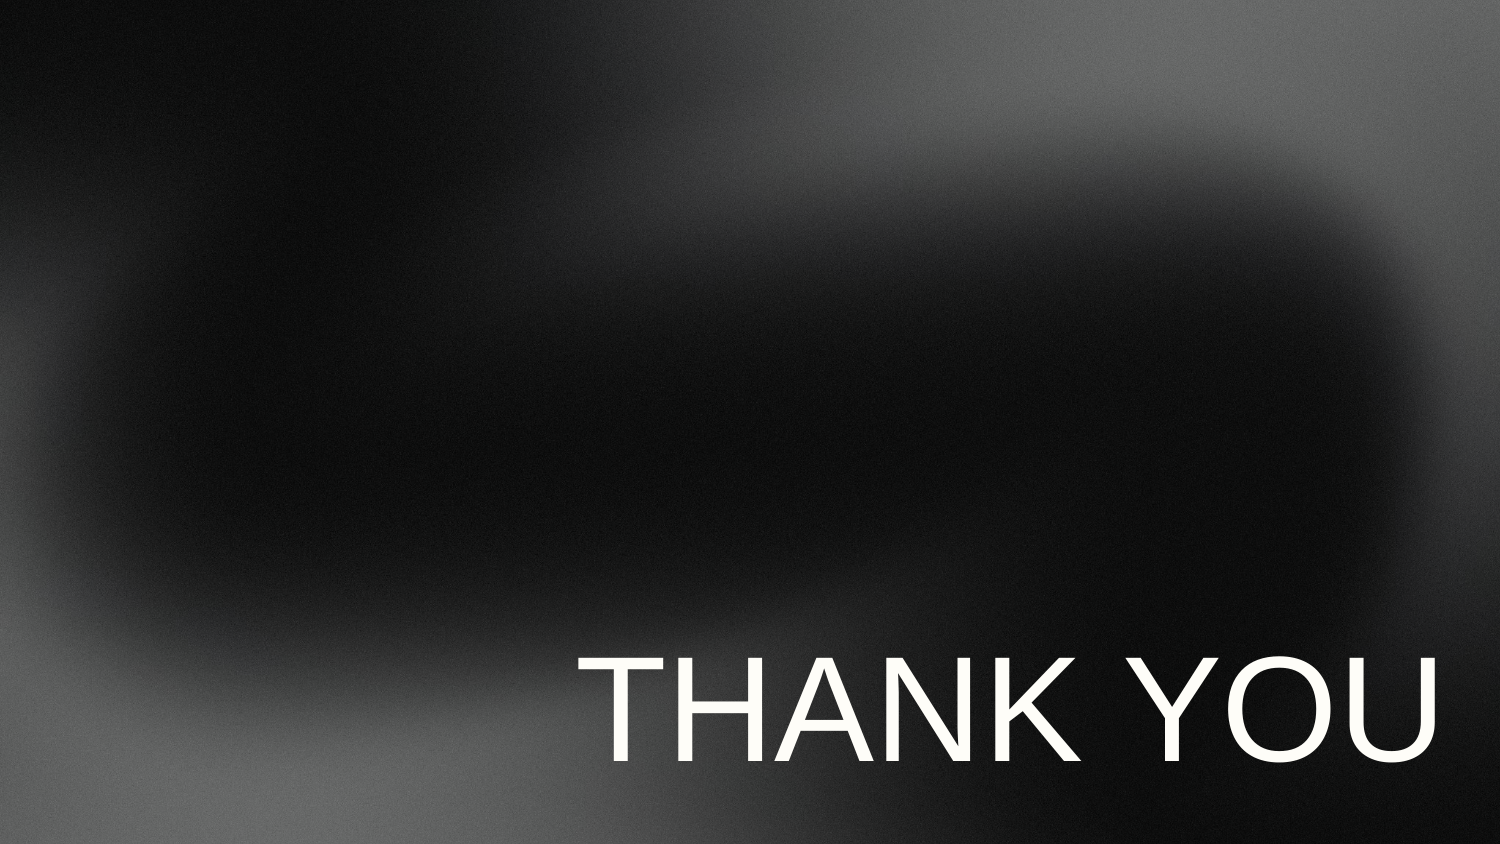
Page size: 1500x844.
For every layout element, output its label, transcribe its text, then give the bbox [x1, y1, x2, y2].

title THANK YOU [390, 104, 1463, 807]
picture [0, 0, 1500, 844]
